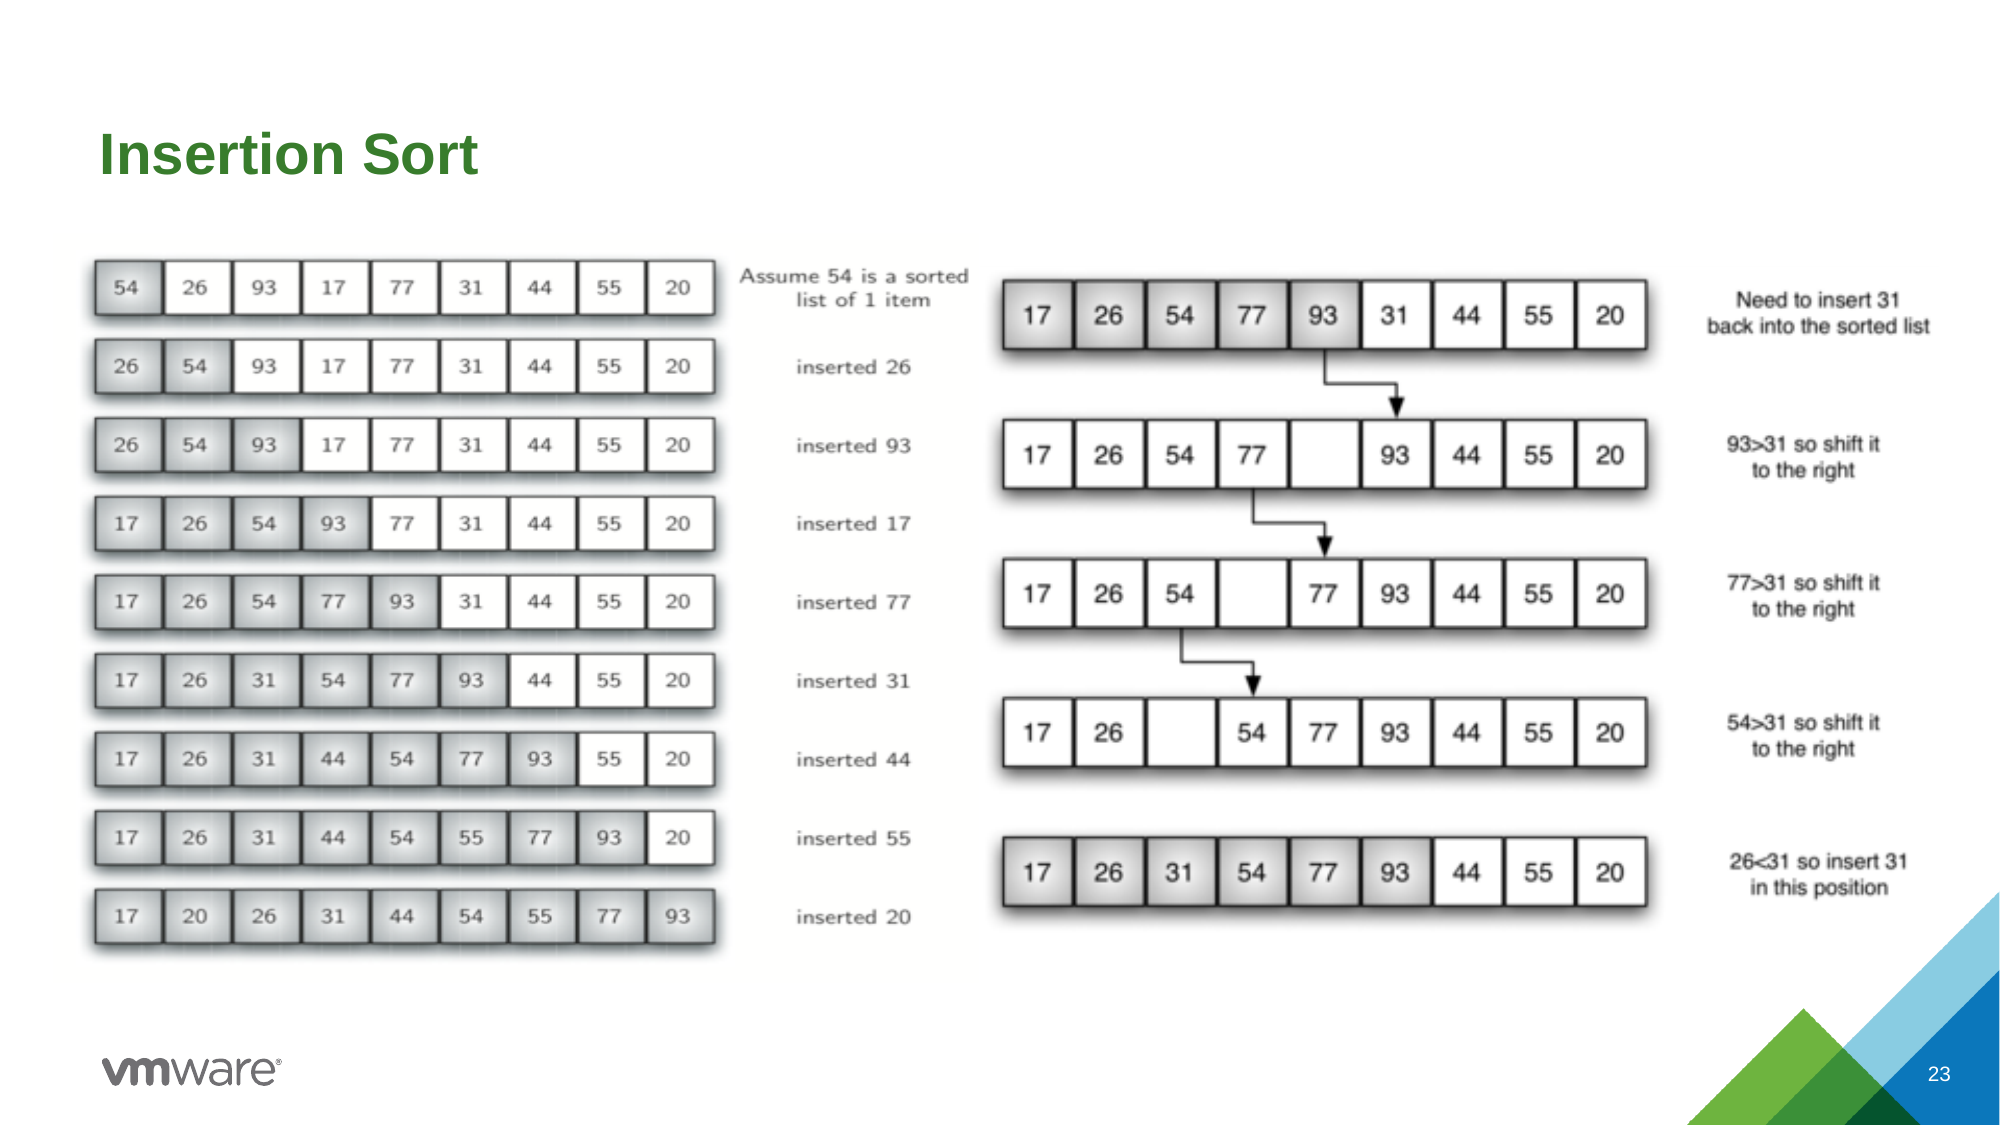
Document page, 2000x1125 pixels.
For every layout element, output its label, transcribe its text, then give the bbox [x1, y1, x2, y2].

slide_number 23 [1902, 1060, 1977, 1085]
title Insertion Sort [99, 54, 1900, 188]
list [48, 224, 979, 988]
picture [979, 265, 2000, 1125]
